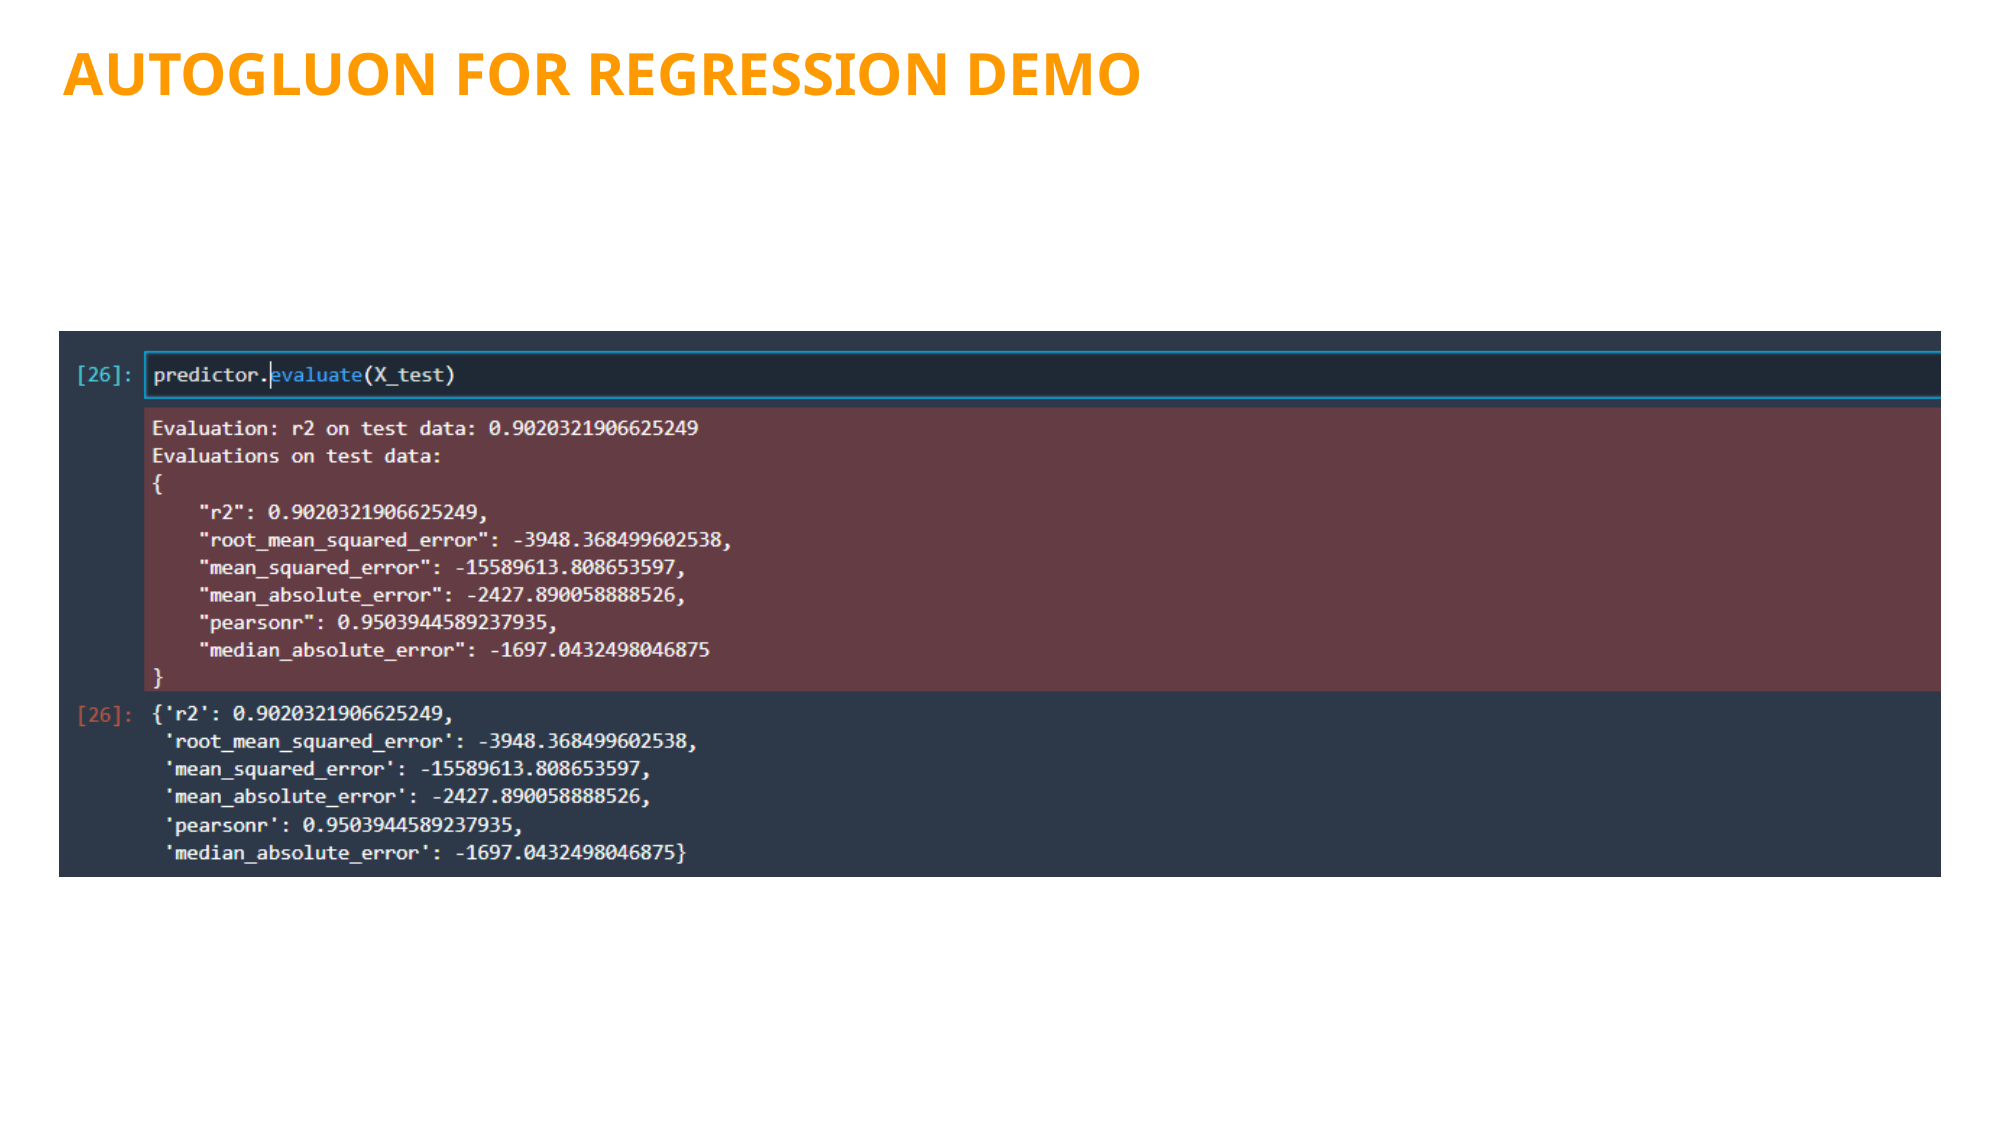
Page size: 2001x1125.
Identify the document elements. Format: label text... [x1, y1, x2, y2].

picture [59, 331, 1941, 877]
picture [146, 353, 1941, 397]
text_box AUTOGLUON FOR REGRESSION DEMO [49, 29, 2000, 115]
